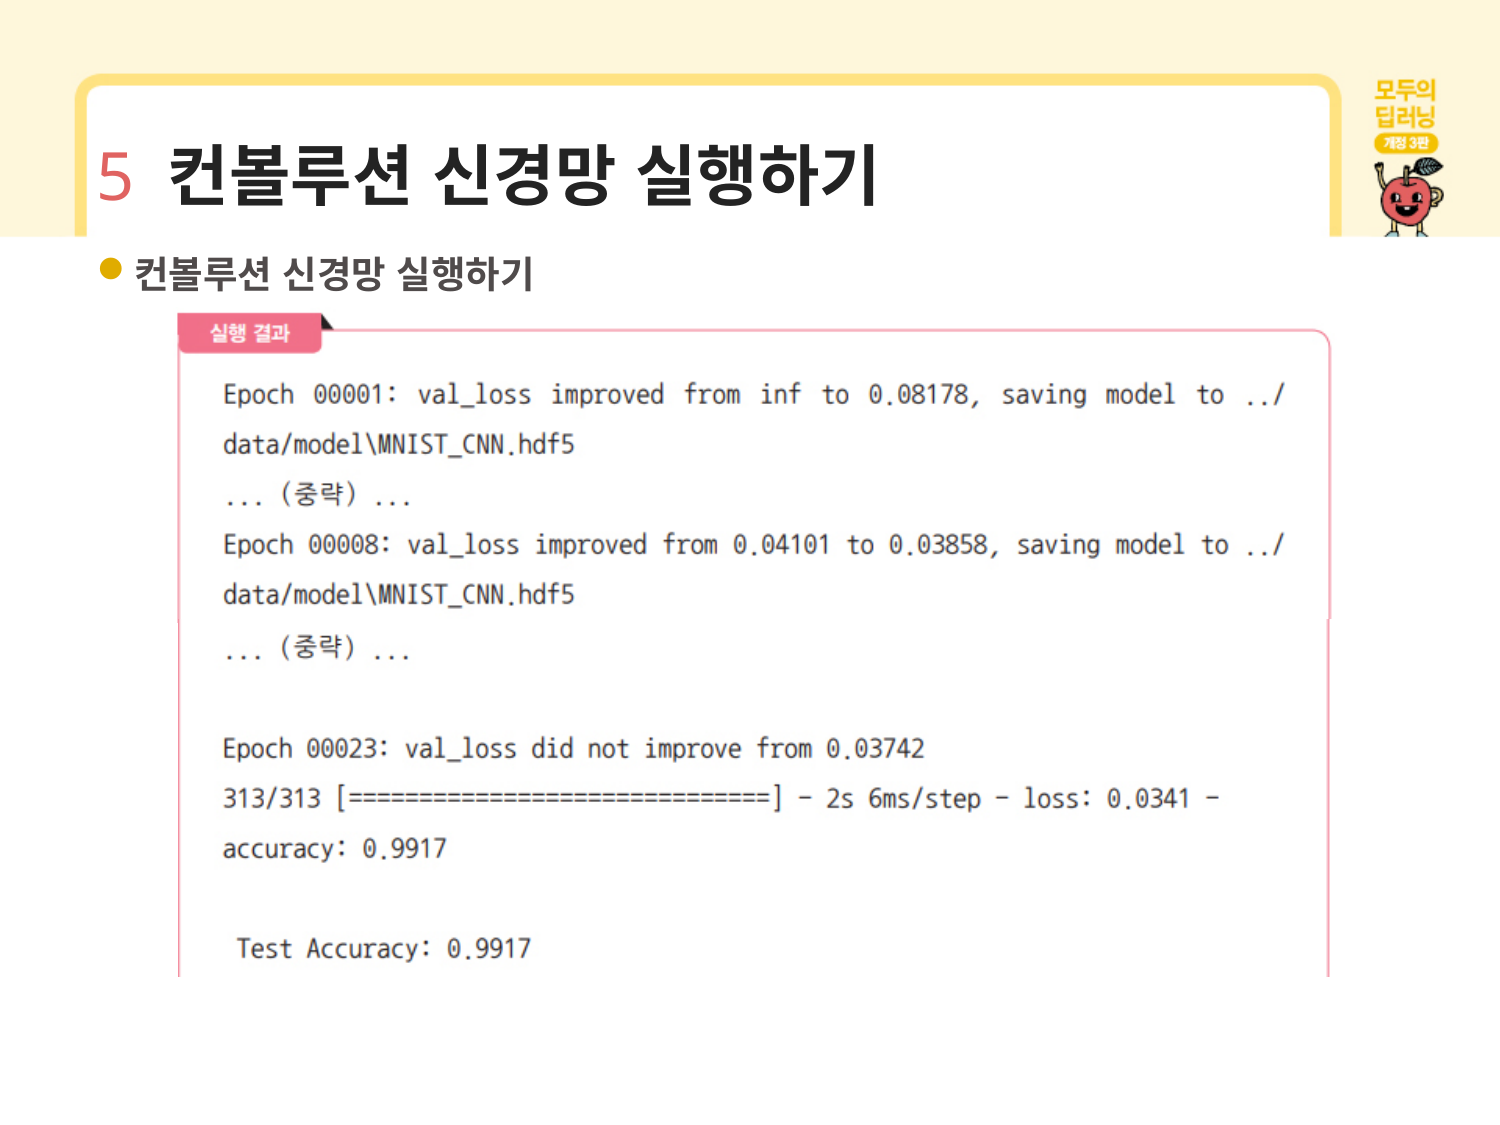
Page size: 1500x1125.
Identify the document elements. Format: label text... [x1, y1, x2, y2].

list 컨볼루션 신경망 실행하기 [81, 239, 1412, 1054]
picture [0, 0, 1500, 1125]
title 5 컨볼루션 신경망 실행하기 [81, 90, 1412, 222]
